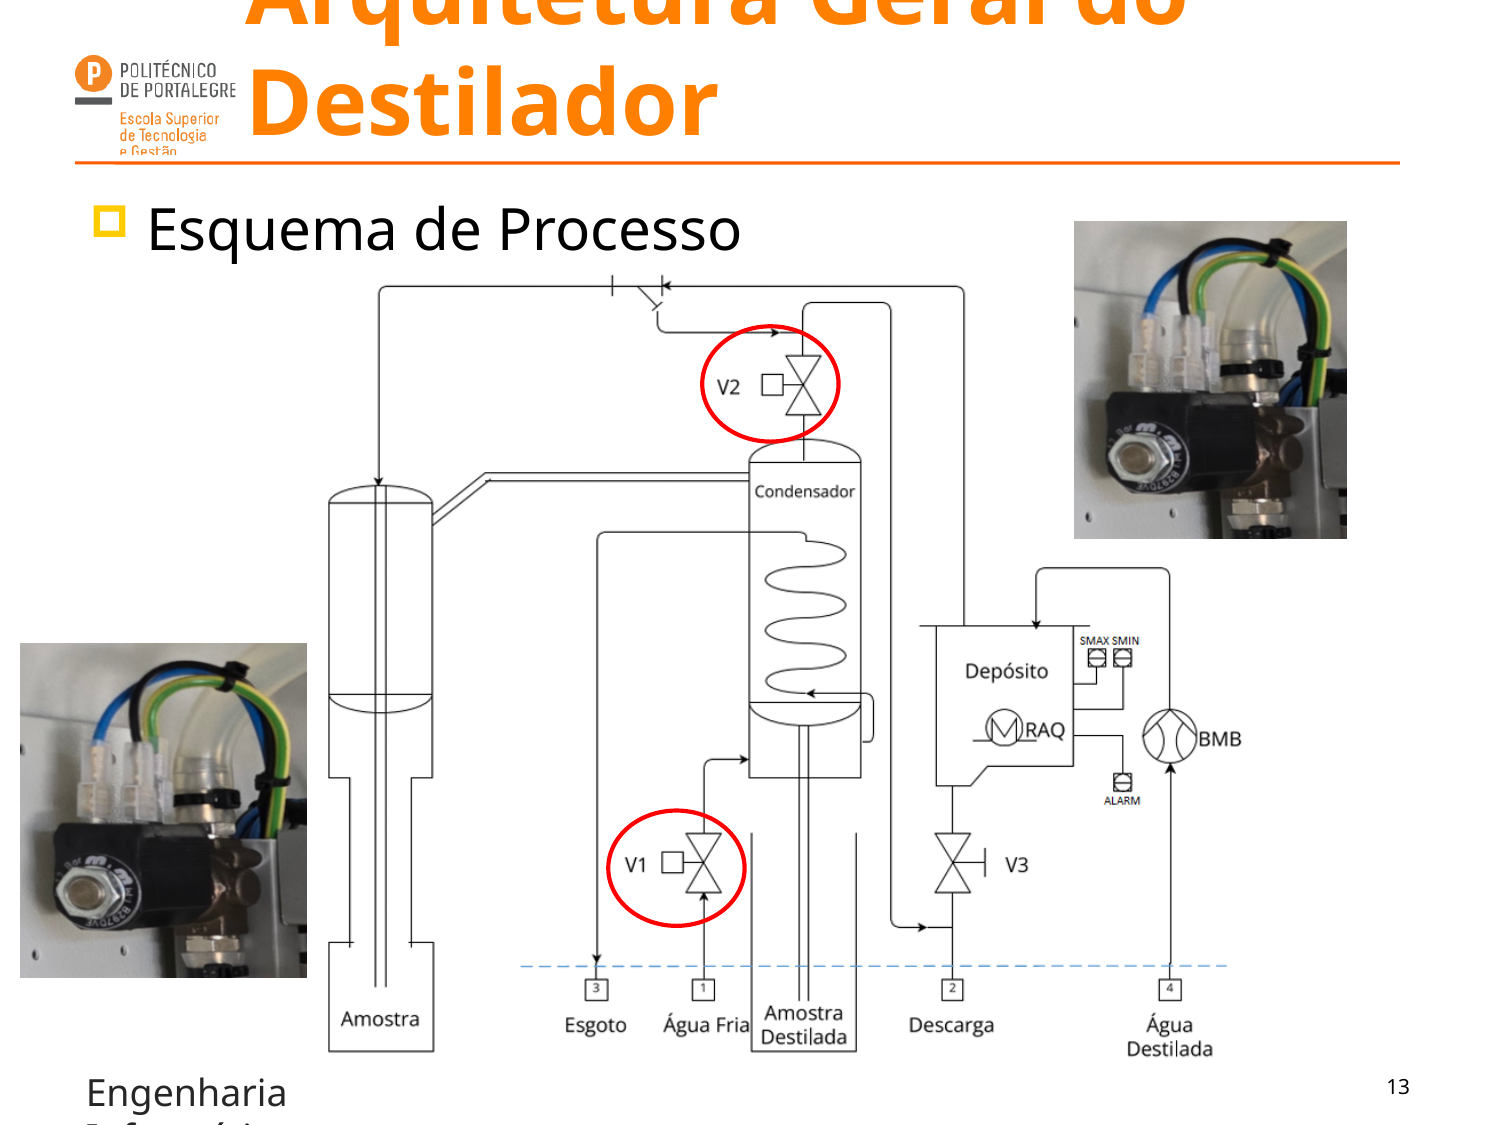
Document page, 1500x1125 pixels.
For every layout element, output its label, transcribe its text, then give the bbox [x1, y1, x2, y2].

picture [19, 643, 307, 978]
list Esquema de Processo [74, 184, 1400, 295]
slide_number 13 [1074, 1065, 1426, 1120]
picture [308, 221, 1348, 1064]
title Arquitetura Geral do Destilador [229, 45, 1448, 162]
